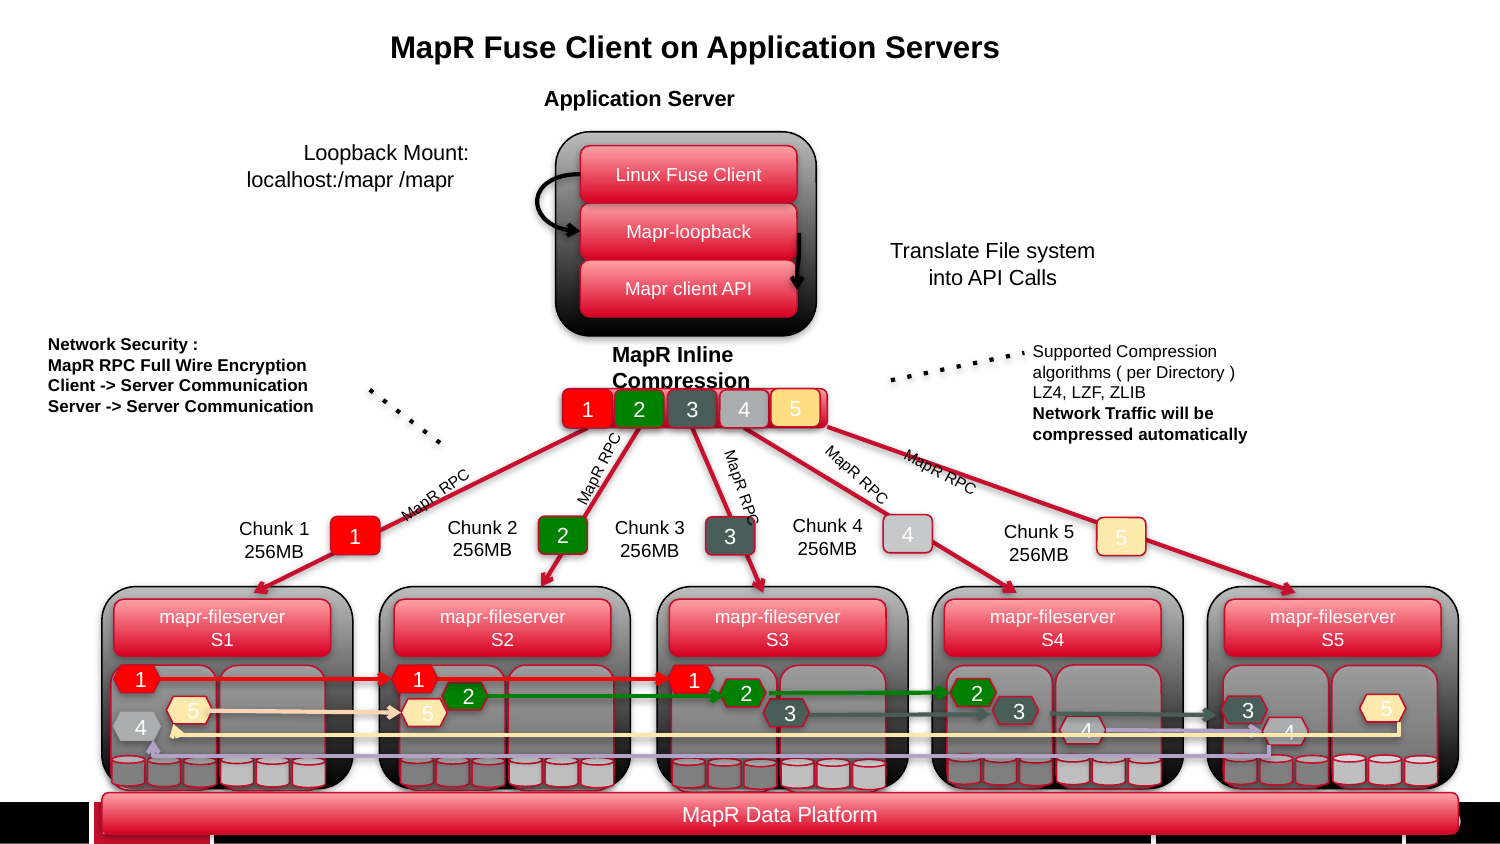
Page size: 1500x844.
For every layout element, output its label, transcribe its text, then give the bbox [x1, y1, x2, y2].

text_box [369, 389, 448, 449]
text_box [32, 77, 1500, 835]
picture [94, 835, 210, 844]
text_box MapR Fuse Client on Application Servers [45, 19, 1346, 72]
